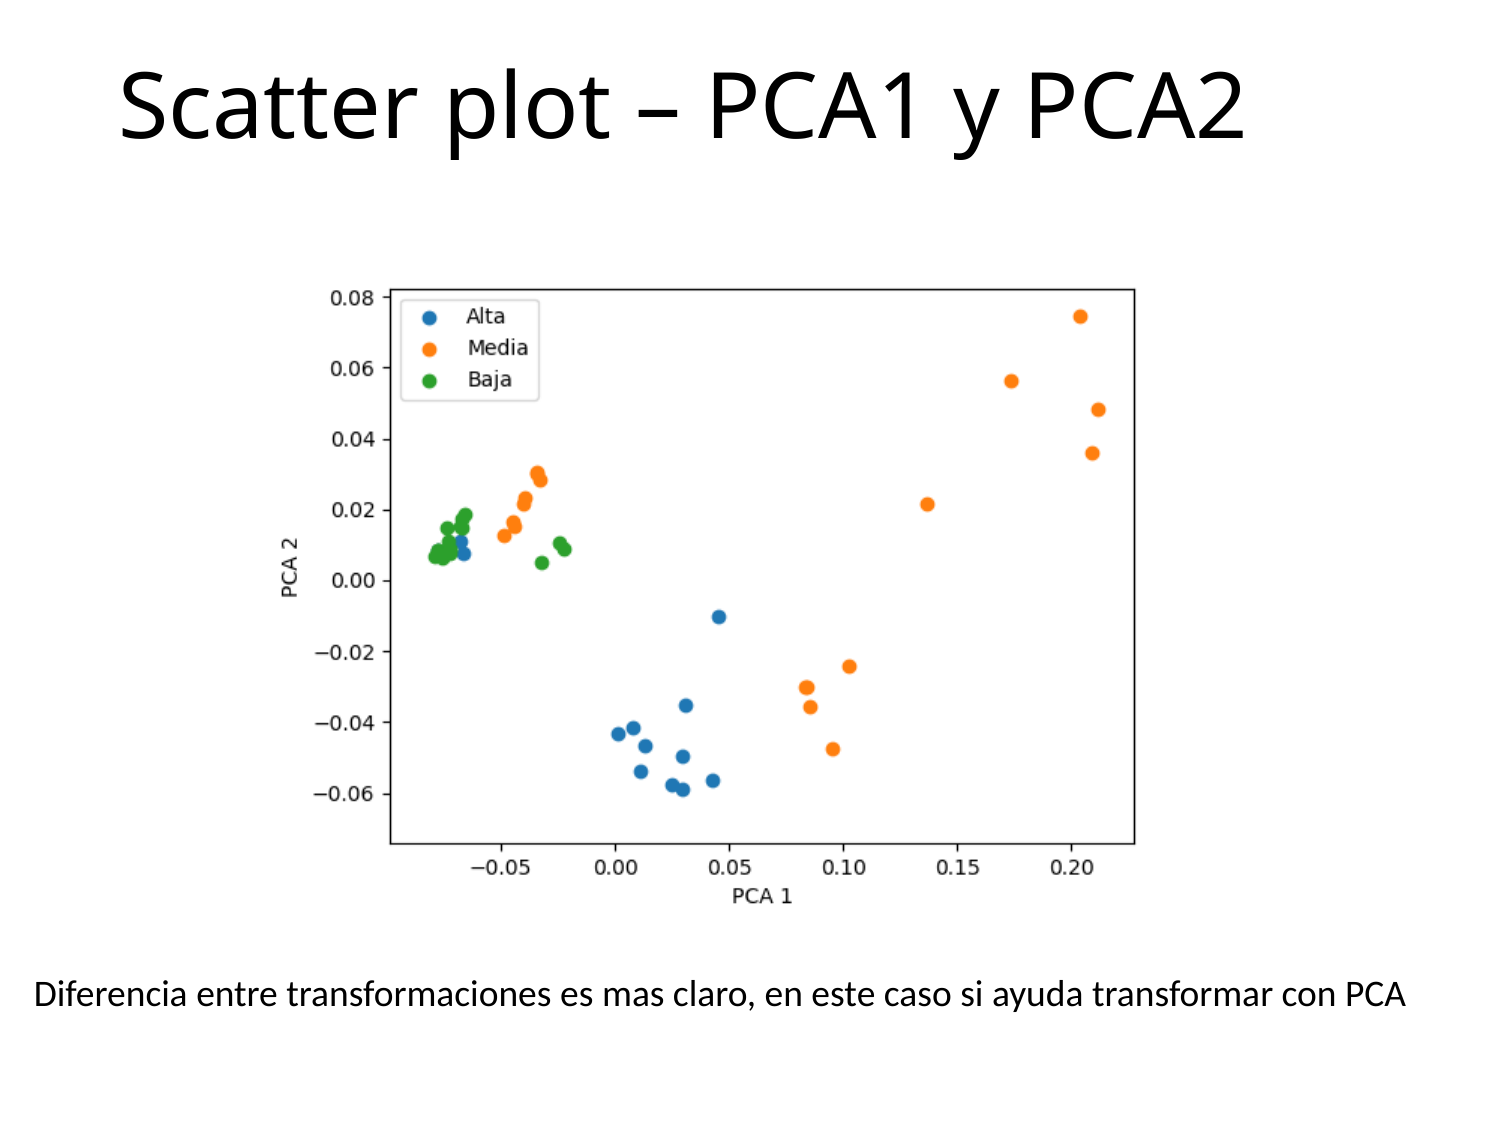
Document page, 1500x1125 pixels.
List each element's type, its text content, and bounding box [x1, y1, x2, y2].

title Scatter plot – PCA1 y PCA2 [103, 0, 1397, 218]
text_box Diferencia entre transformaciones es mas claro, en este caso si ayuda transformar con PCA [19, 961, 1423, 1021]
picture [269, 202, 1230, 923]
